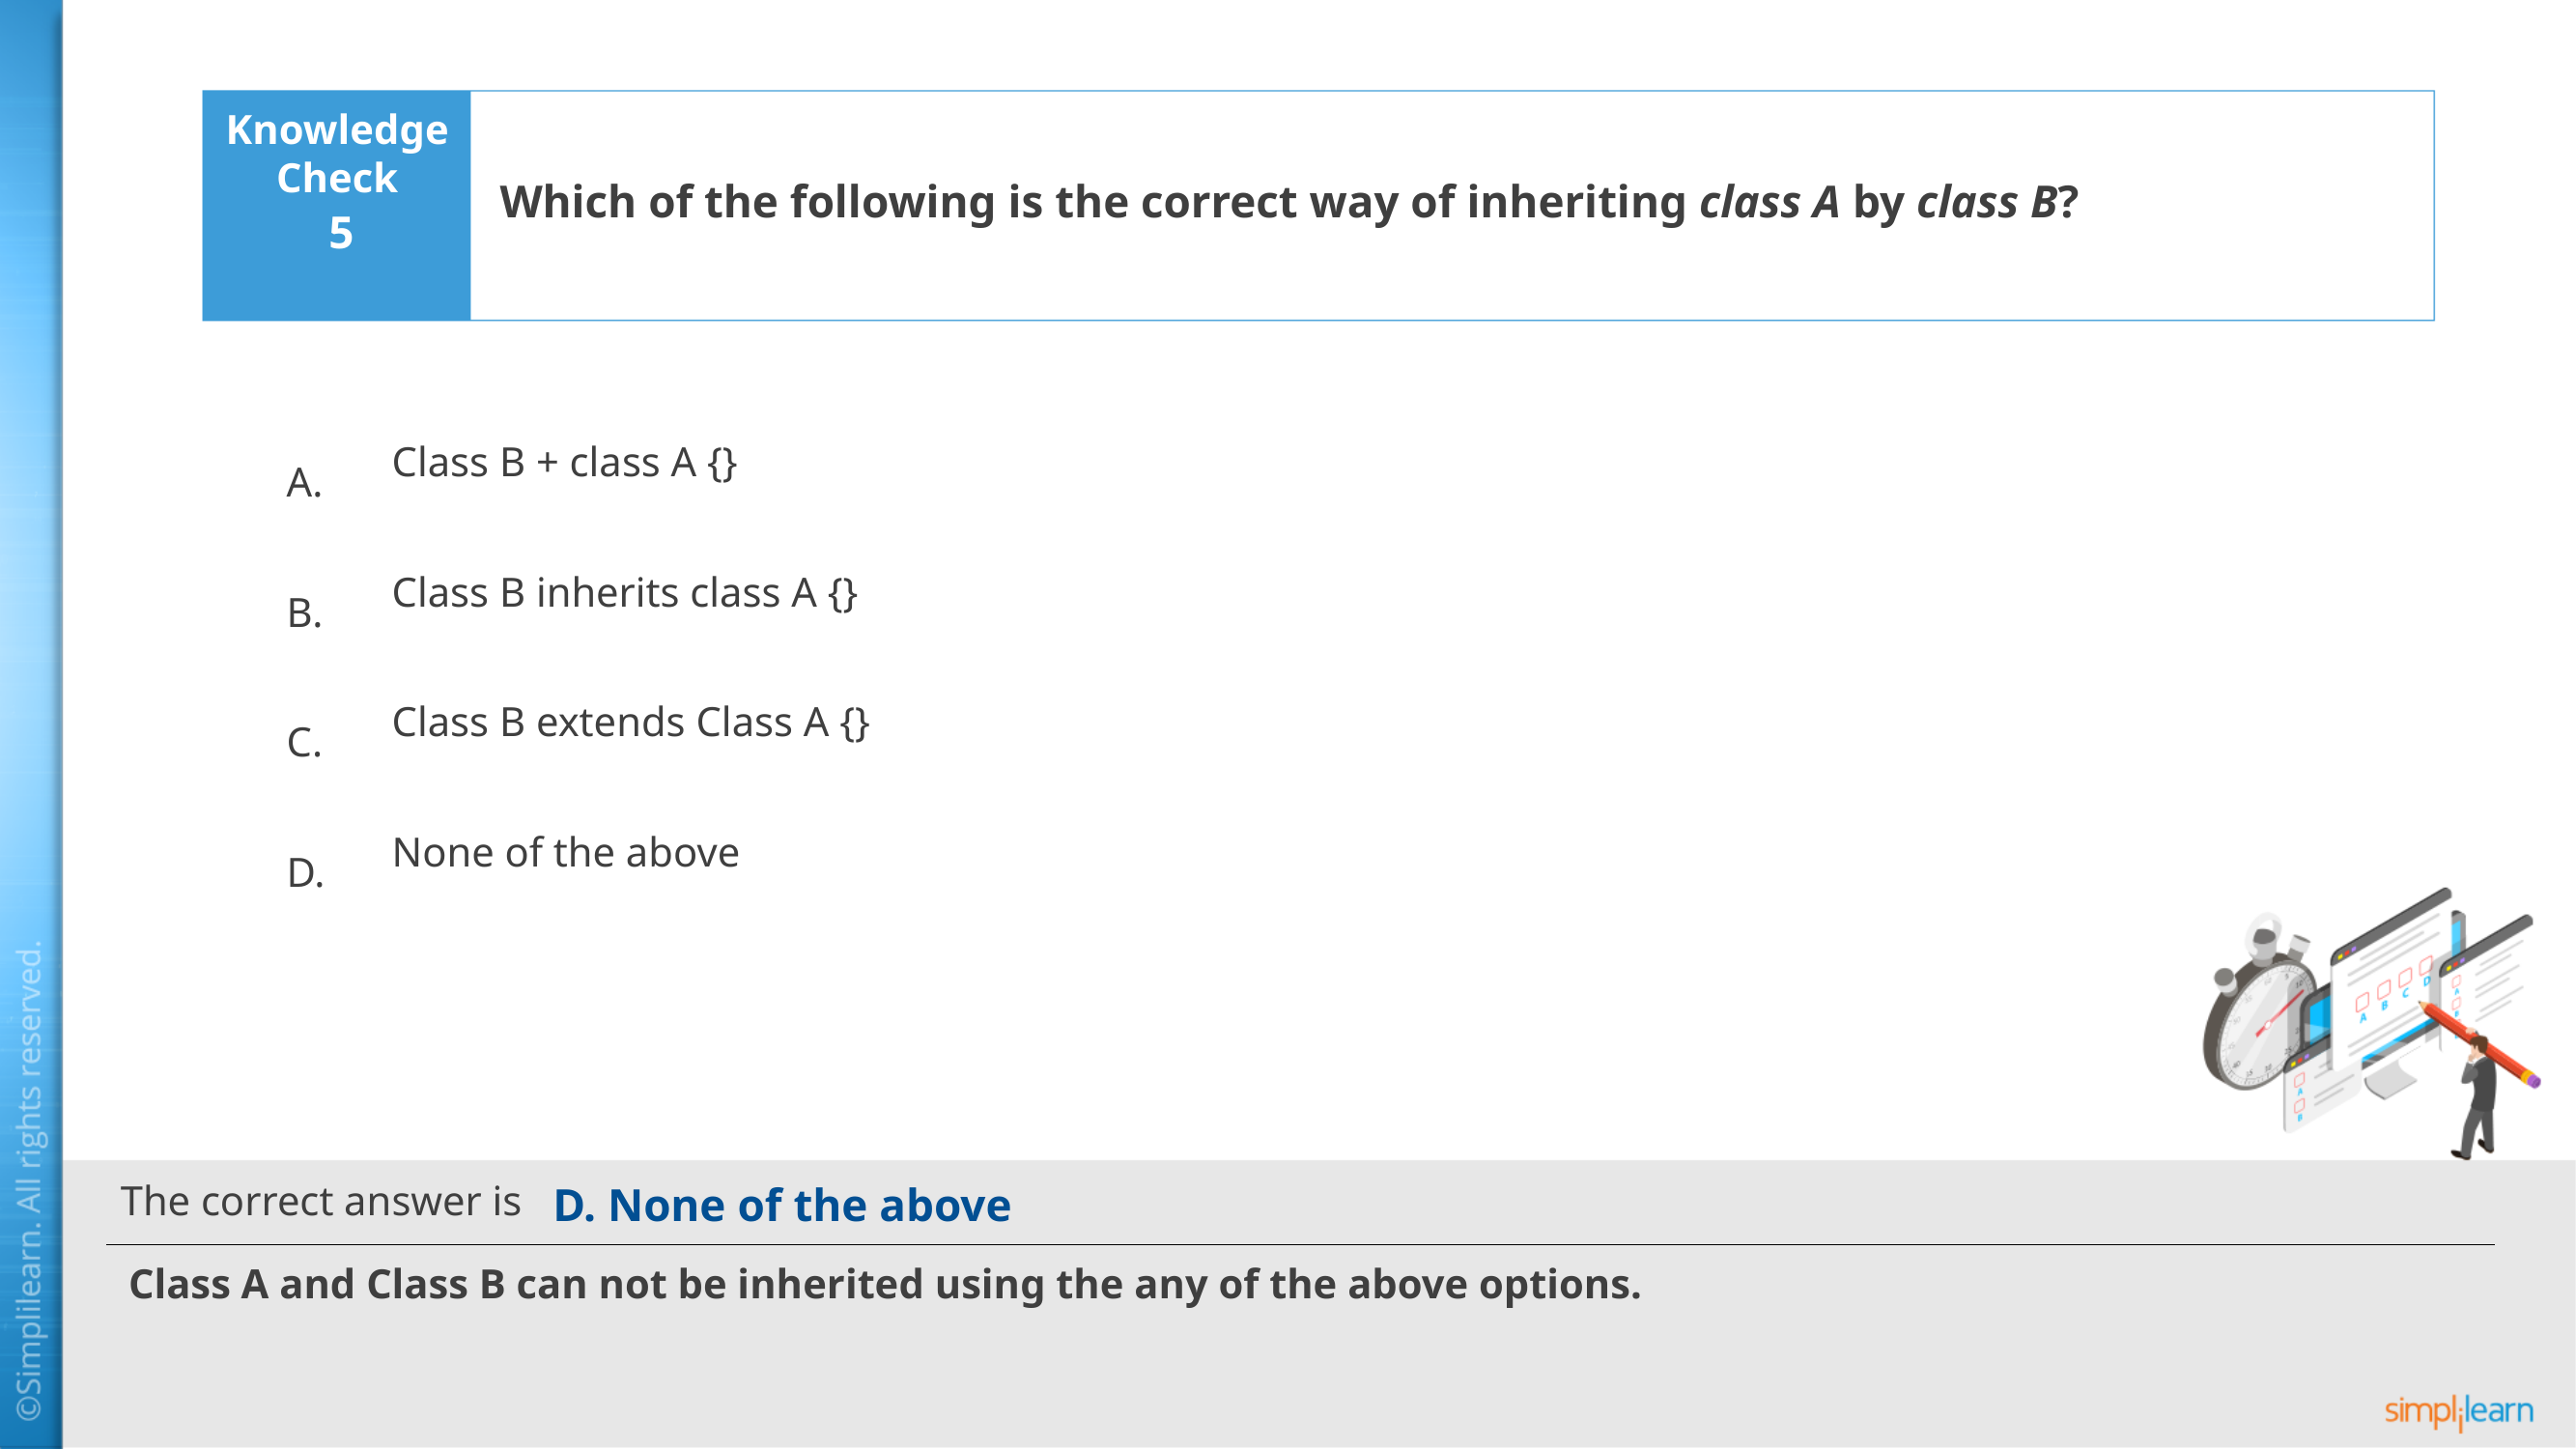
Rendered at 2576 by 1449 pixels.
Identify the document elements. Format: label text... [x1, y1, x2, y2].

list None of the above [369, 832, 2152, 944]
list 5 [203, 203, 472, 310]
list Class B + class A {} [369, 441, 2152, 554]
list Which of the following is the correct way of inheriting class A by class B? [477, 90, 2430, 317]
list D. None of the above [530, 1167, 1961, 1232]
list Class B extends Class A {} [369, 701, 2152, 813]
list Class B inherits class A {} [369, 572, 2152, 684]
picture [0, 0, 2576, 1449]
text_box Class A and Class B can not be inherited using the any of the above options. [105, 1257, 2514, 1416]
